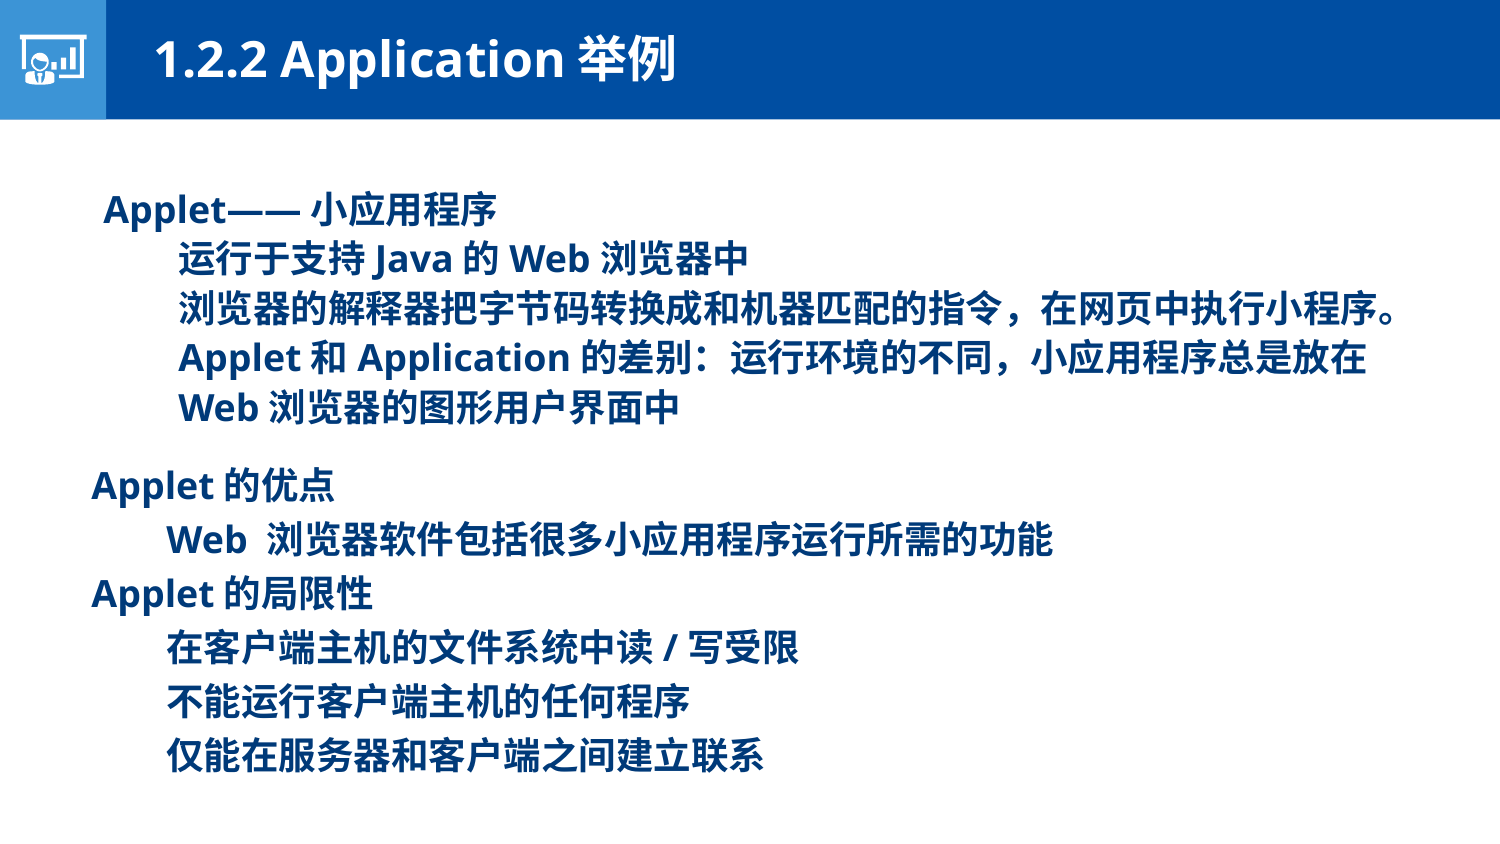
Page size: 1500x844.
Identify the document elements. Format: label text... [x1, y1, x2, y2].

text_box 1.2.2 Application举例 [138, 20, 693, 95]
text_box Applet的优点 Web 浏览器软件包括很多小应用程序运行所需的功能 Applet的局限性 在客户端主机的文件系统中读/写受限 不能运行客户端主机的任何程序 仅能在服务器和客户端之间建立联系 [76, 445, 1247, 785]
text_box Applet——小应用程序 运行于支持Java的Web浏览器中 浏览器的解释器把字节码转换成和机器匹配的指令，在网页中执行小程序。 Applet和Application的差别：运行环境的不同，小应用程序总是放在Web浏览器的图形用户界面中 [88, 173, 1447, 436]
